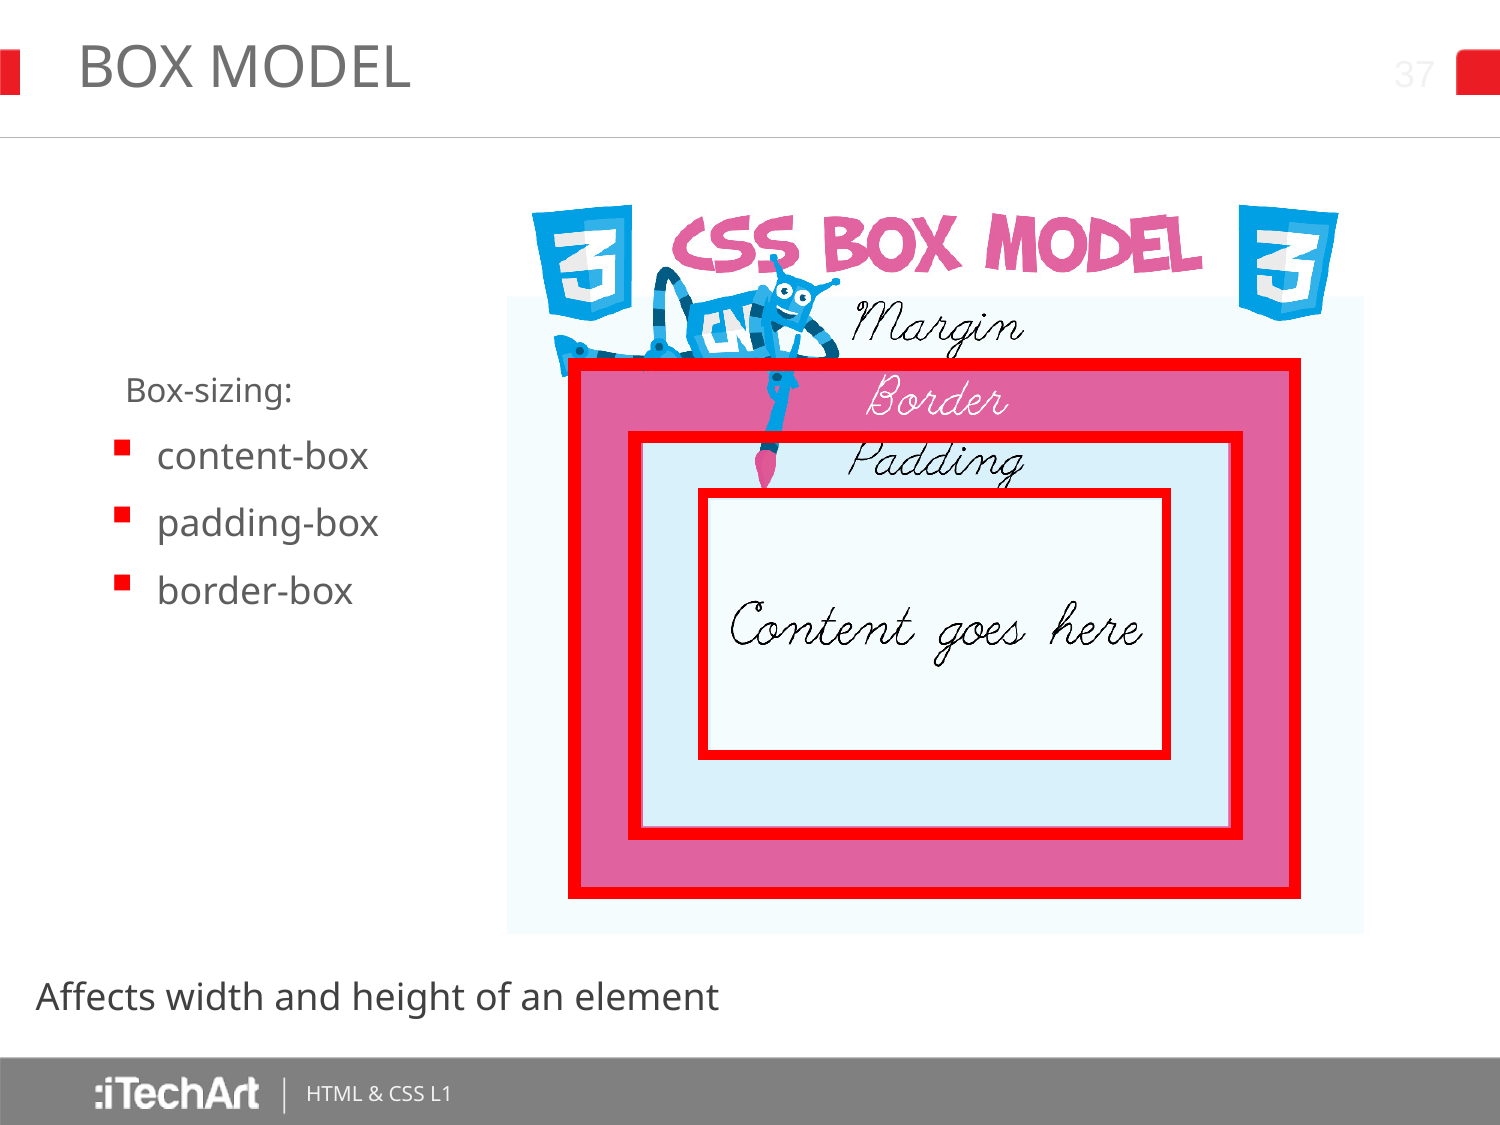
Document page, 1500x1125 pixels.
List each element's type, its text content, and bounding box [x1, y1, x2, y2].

text_box Affects width and height of an element [5, 965, 736, 1026]
picture [0, 1057, 1500, 1125]
title Box Model [62, 29, 1424, 102]
picture [507, 182, 1364, 934]
text_box 37 [1379, 42, 1500, 103]
picture [0, 49, 20, 96]
text_box Box-sizing: content-box padding-box border-box [95, 361, 507, 620]
picture [1456, 49, 1500, 96]
